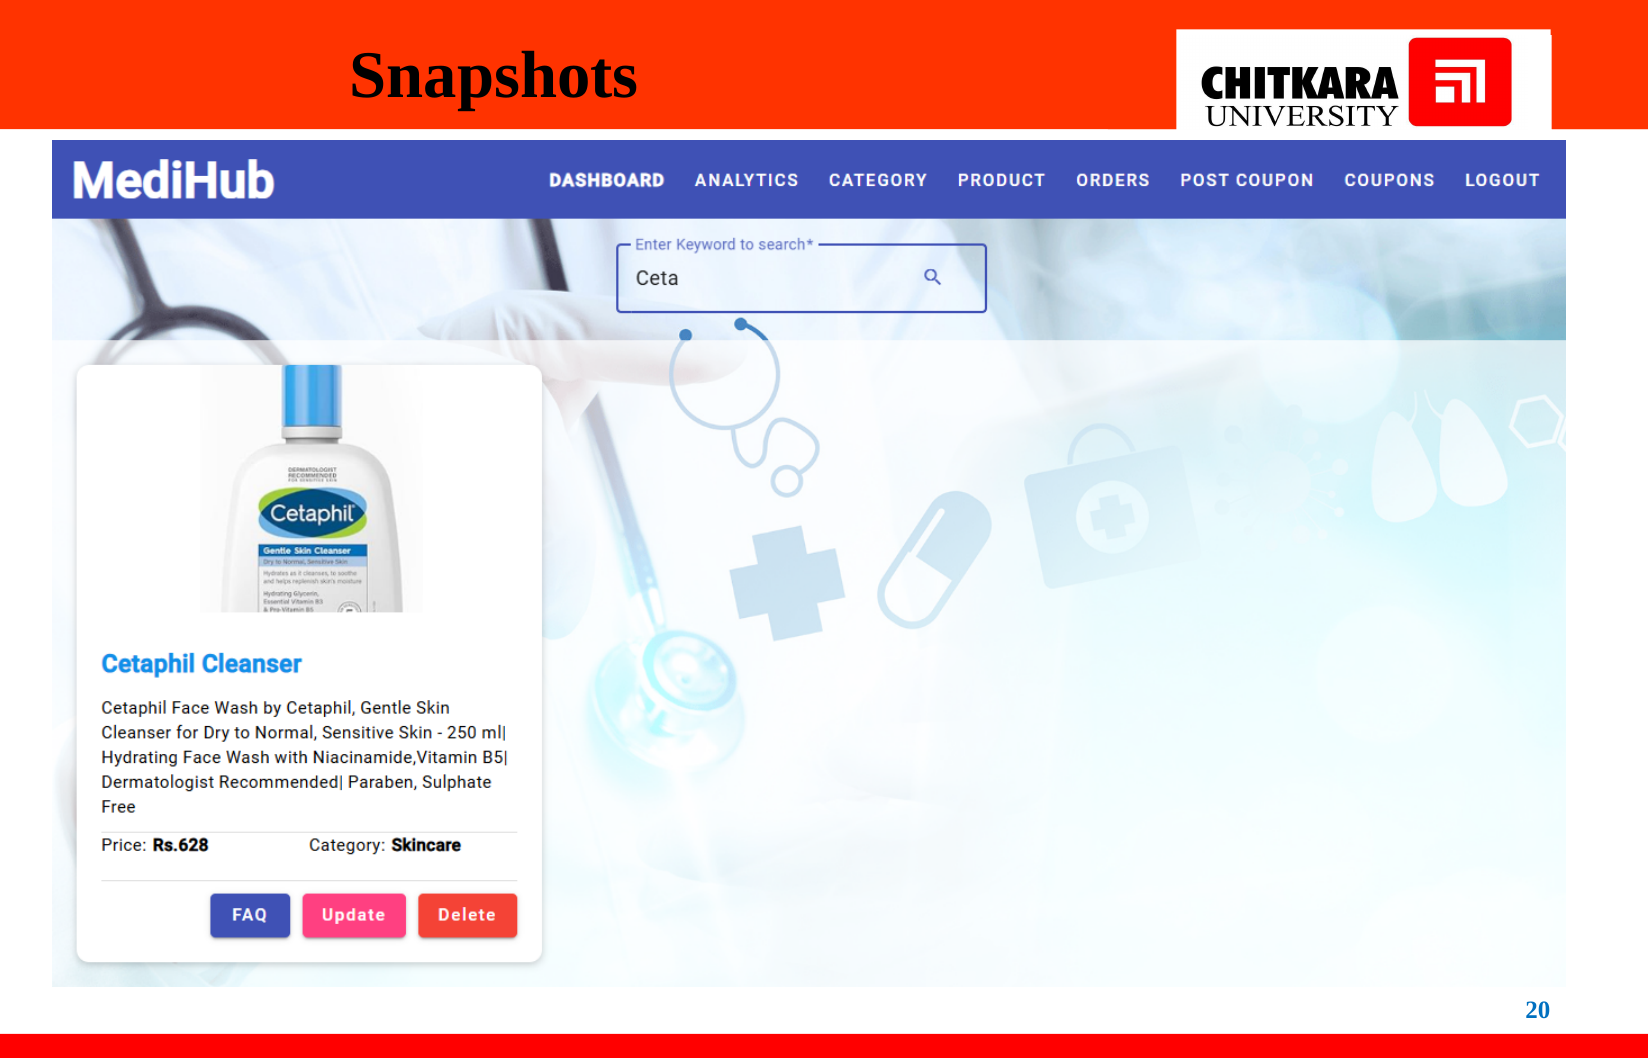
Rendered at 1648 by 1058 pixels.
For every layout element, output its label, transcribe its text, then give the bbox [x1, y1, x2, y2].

picture [1180, 35, 1528, 130]
slide_number 20 [1180, 993, 1566, 1037]
picture [52, 140, 1566, 988]
title Snapshots [0, 0, 989, 141]
